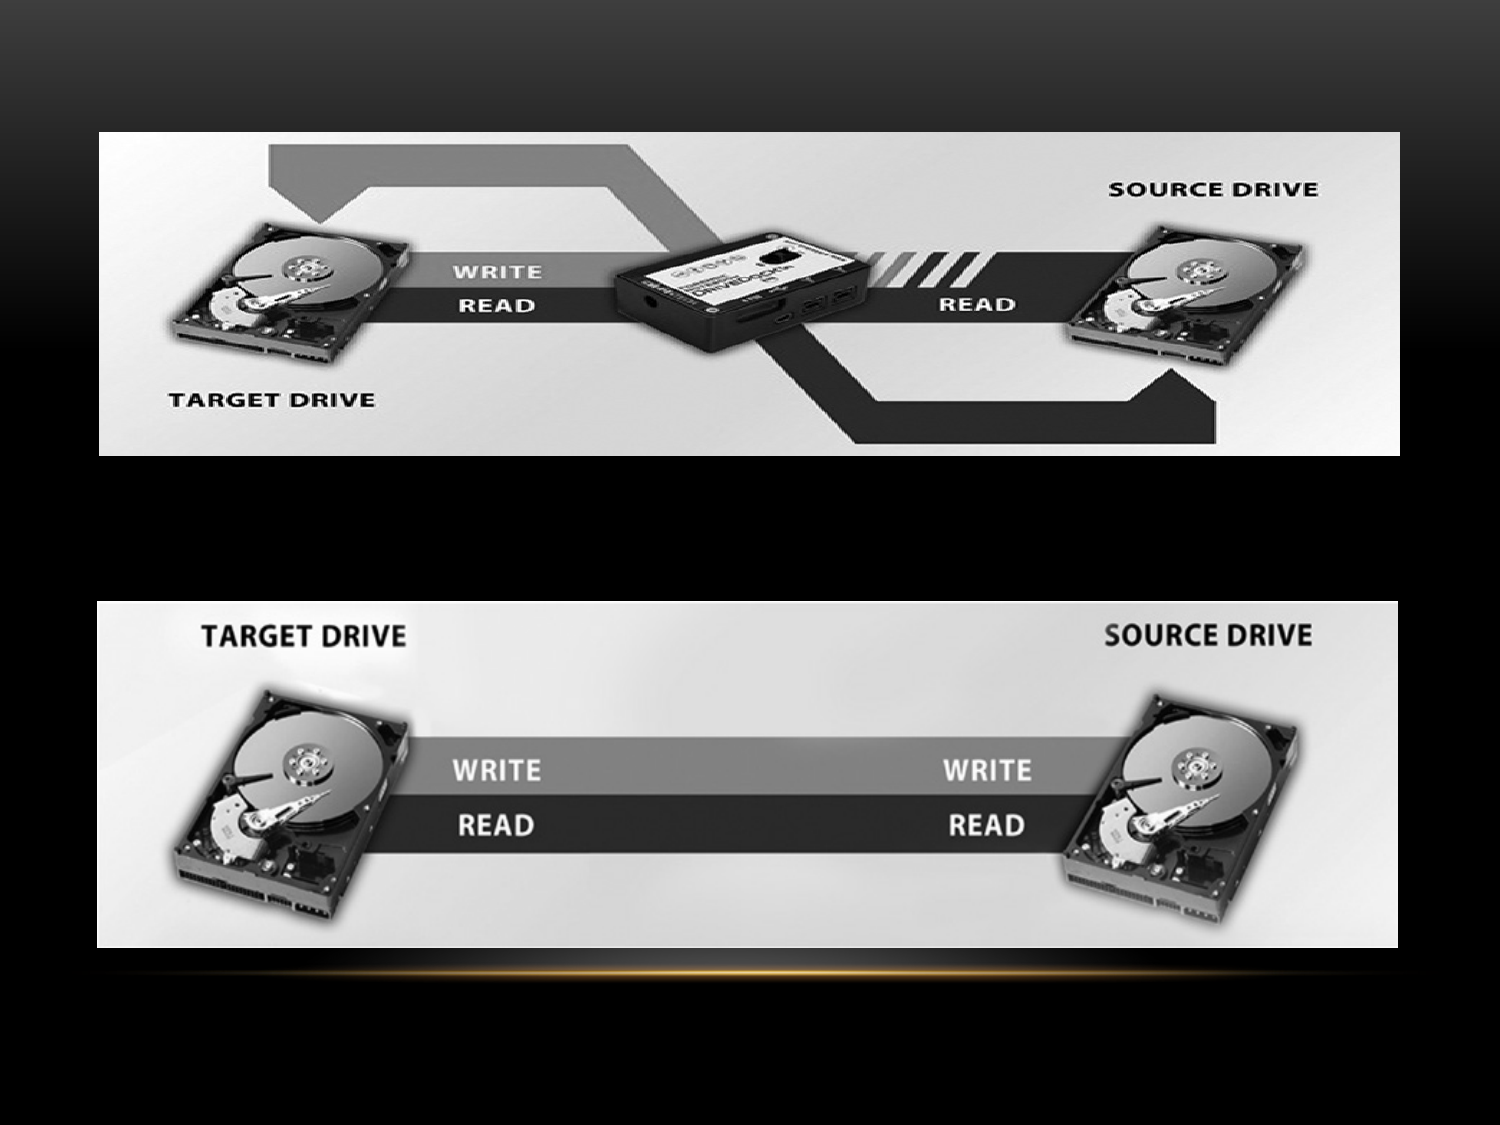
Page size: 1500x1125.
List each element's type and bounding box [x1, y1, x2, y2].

list [99, 95, 1401, 424]
picture [0, 0, 1500, 1125]
